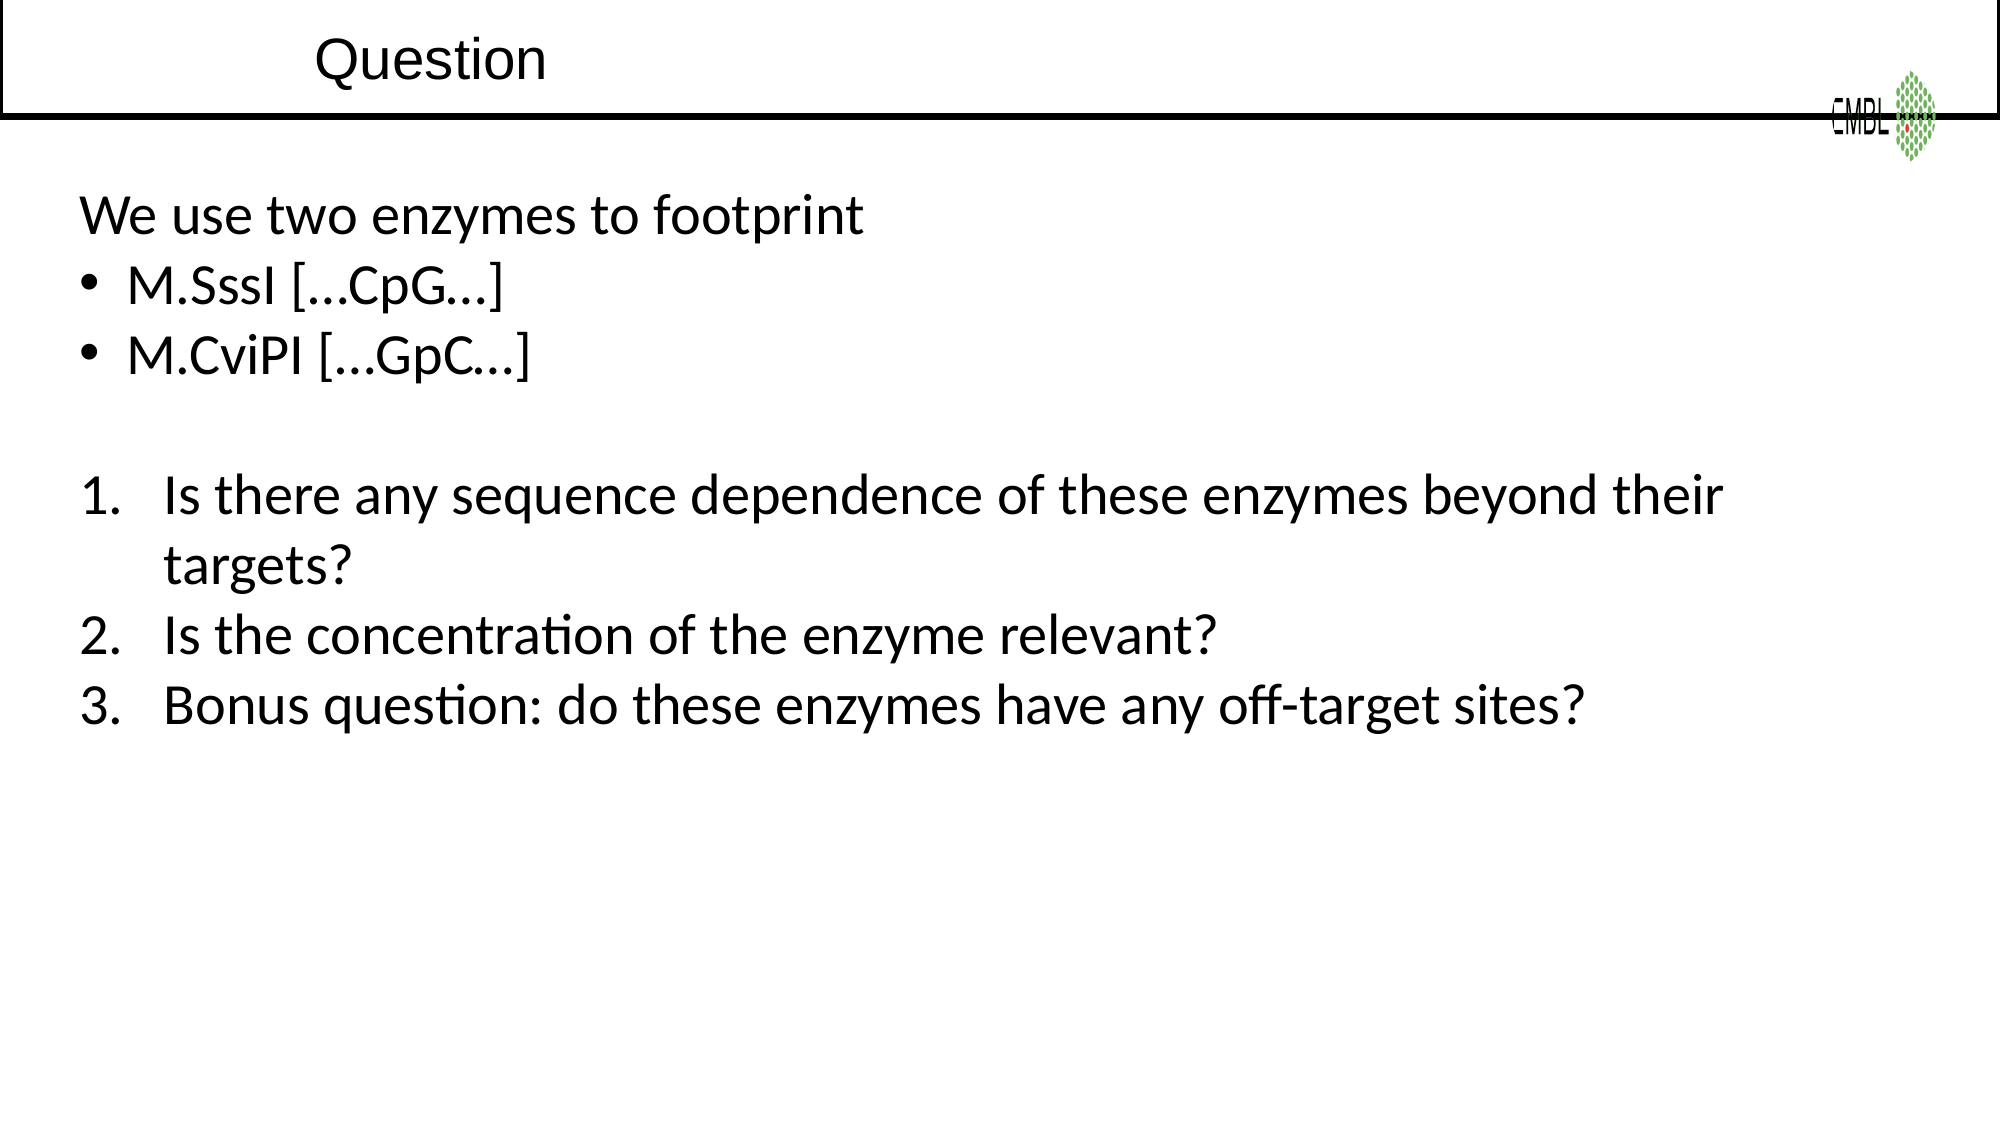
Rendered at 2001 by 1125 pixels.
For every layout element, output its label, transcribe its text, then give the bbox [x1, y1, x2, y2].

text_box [0, 0, 2000, 169]
text_box We use two enzymes to footprint M.SssI […CpG…] M.CviPI […GpC…] Is there any sequence dependence of these enzymes beyond their targets? Is the concentration of the enzyme relevant? Bonus question: do these enzymes have any off-target sites? [64, 169, 1905, 744]
